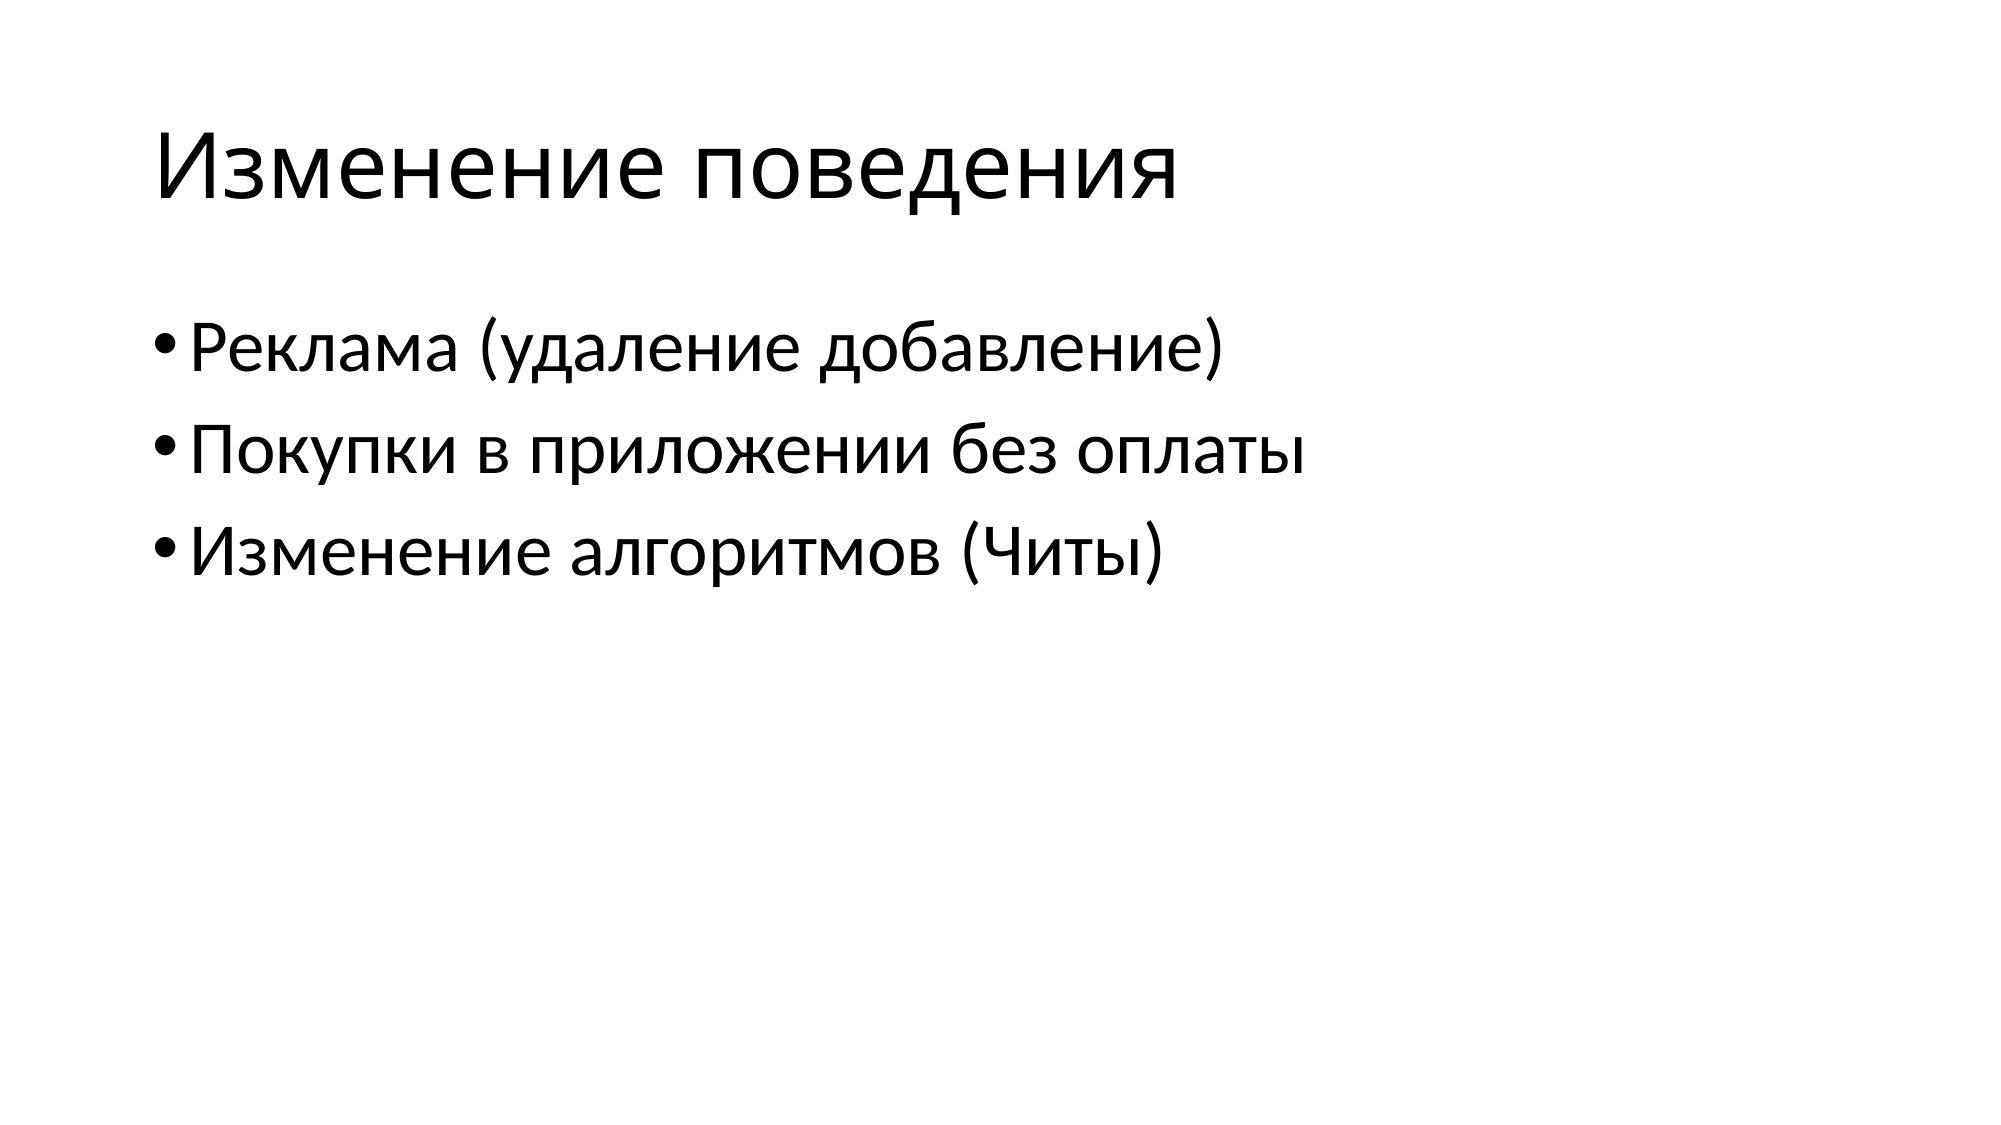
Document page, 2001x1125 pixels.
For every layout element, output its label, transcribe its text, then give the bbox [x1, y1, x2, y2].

title Изменение поведения [137, 59, 1863, 278]
list Реклама (удаление добавление) Покупки в приложении без оплаты Изменение алгоритмов (Читы) [137, 299, 1863, 1014]
